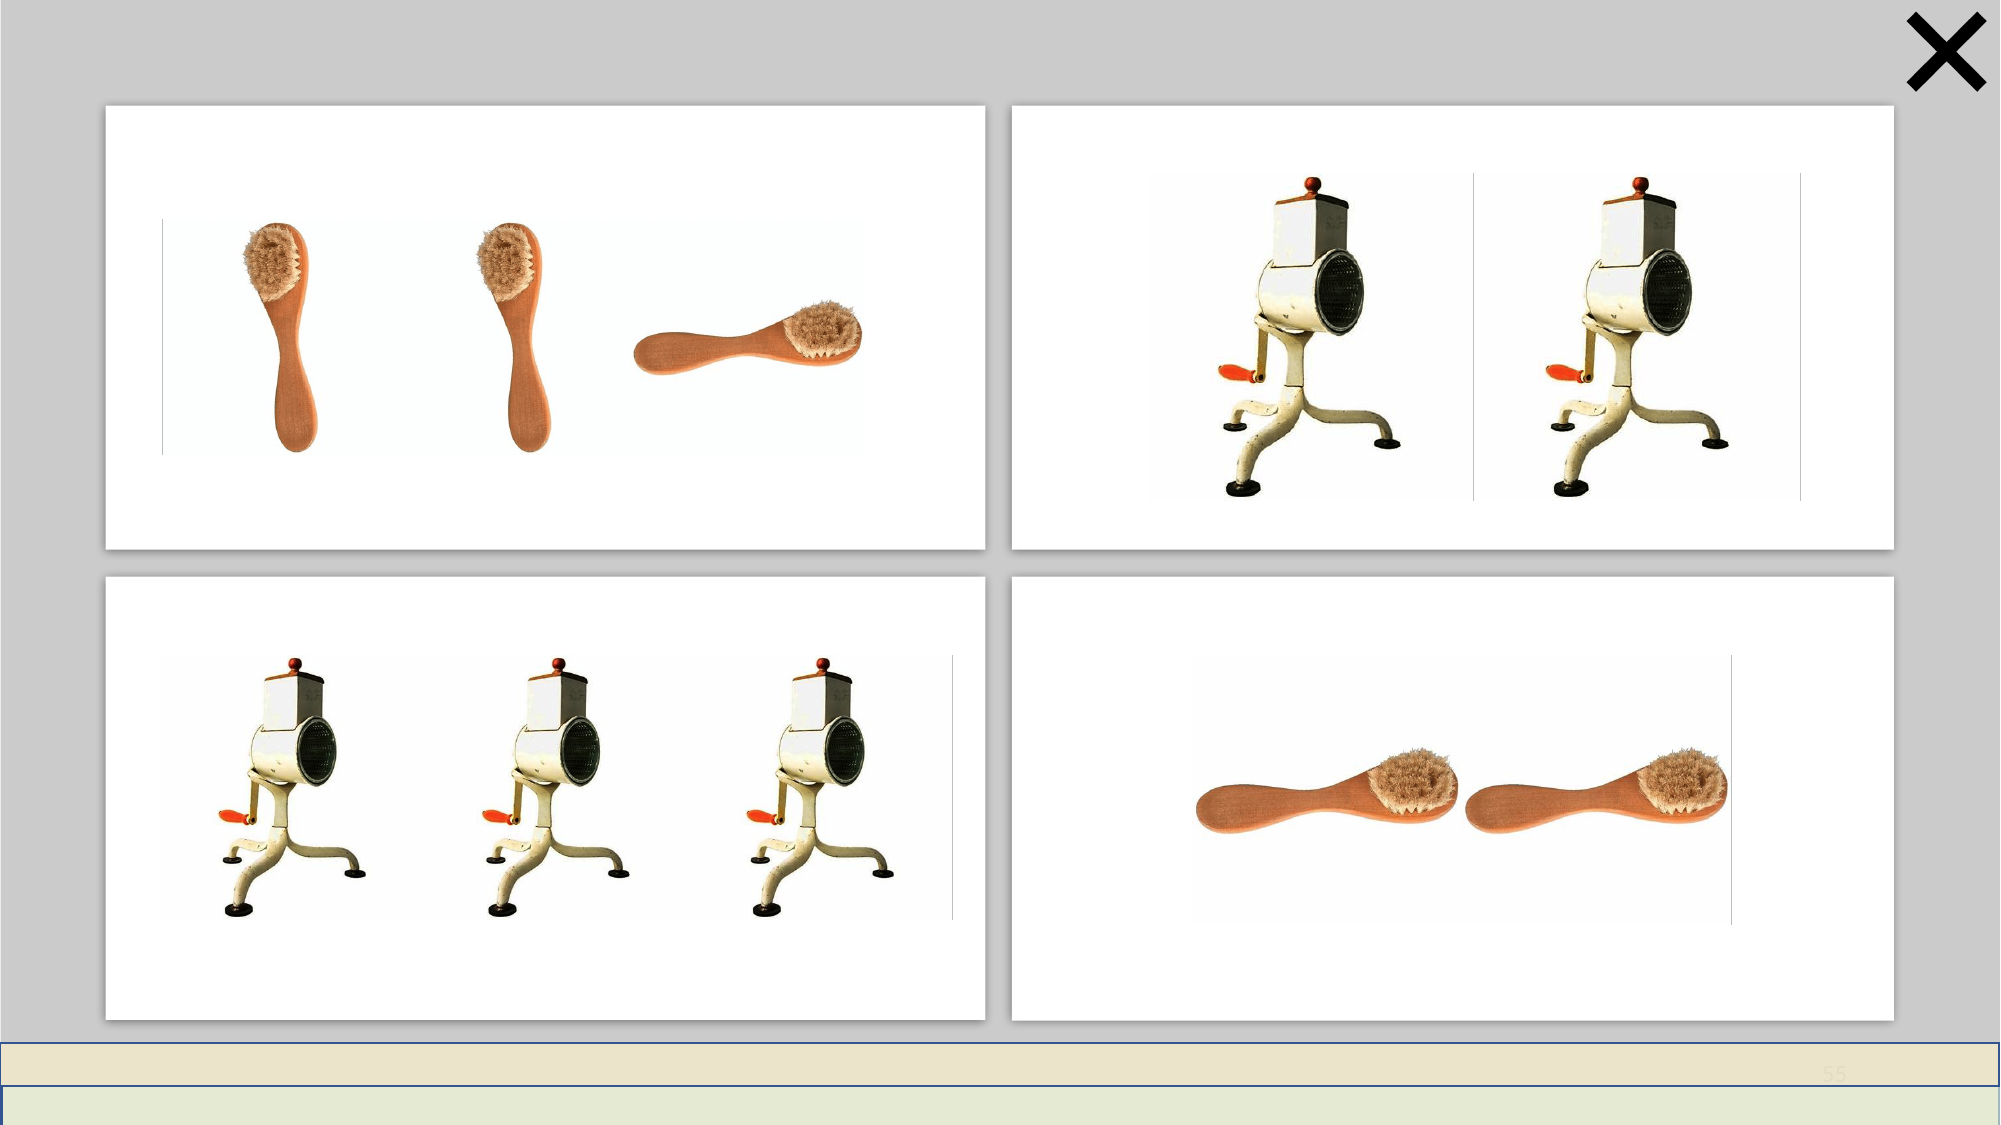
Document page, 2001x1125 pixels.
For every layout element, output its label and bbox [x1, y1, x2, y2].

picture [161, 655, 954, 920]
text_box [104, 104, 986, 551]
text_box [0, 1085, 2000, 1125]
text_box [1011, 104, 1895, 551]
text_box [1011, 576, 1895, 1022]
picture [161, 219, 865, 455]
picture [1892, 0, 2000, 106]
picture [1192, 655, 1732, 925]
text_box [0, 0, 2000, 1042]
text_box [104, 576, 986, 1021]
picture [1146, 173, 1801, 501]
text_box [0, 1042, 2000, 1085]
